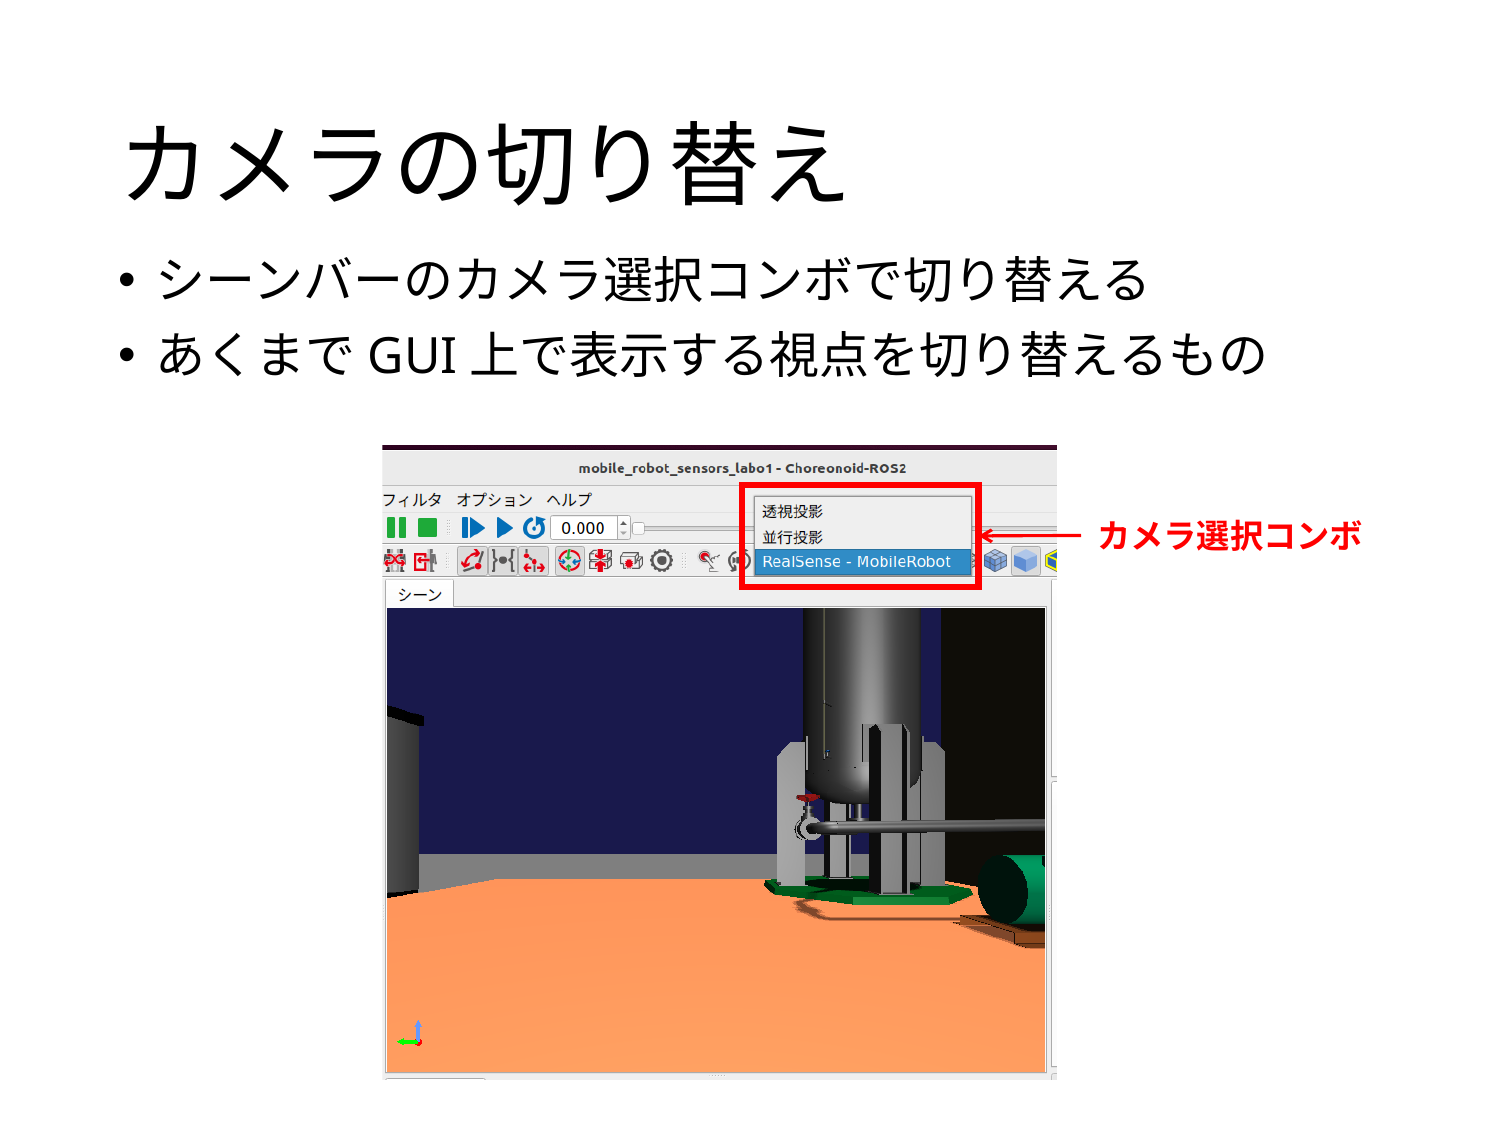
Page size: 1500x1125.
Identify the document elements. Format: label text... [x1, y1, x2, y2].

title カメラの切り替え [103, 59, 1397, 247]
list シーンバーのカメラ選択コンボで切り替える あくまでGUI上で表示する視点を切り替えるもの [103, 247, 1397, 412]
text_box カメラ選択コンボ [1080, 508, 1380, 563]
picture [382, 445, 1057, 1080]
